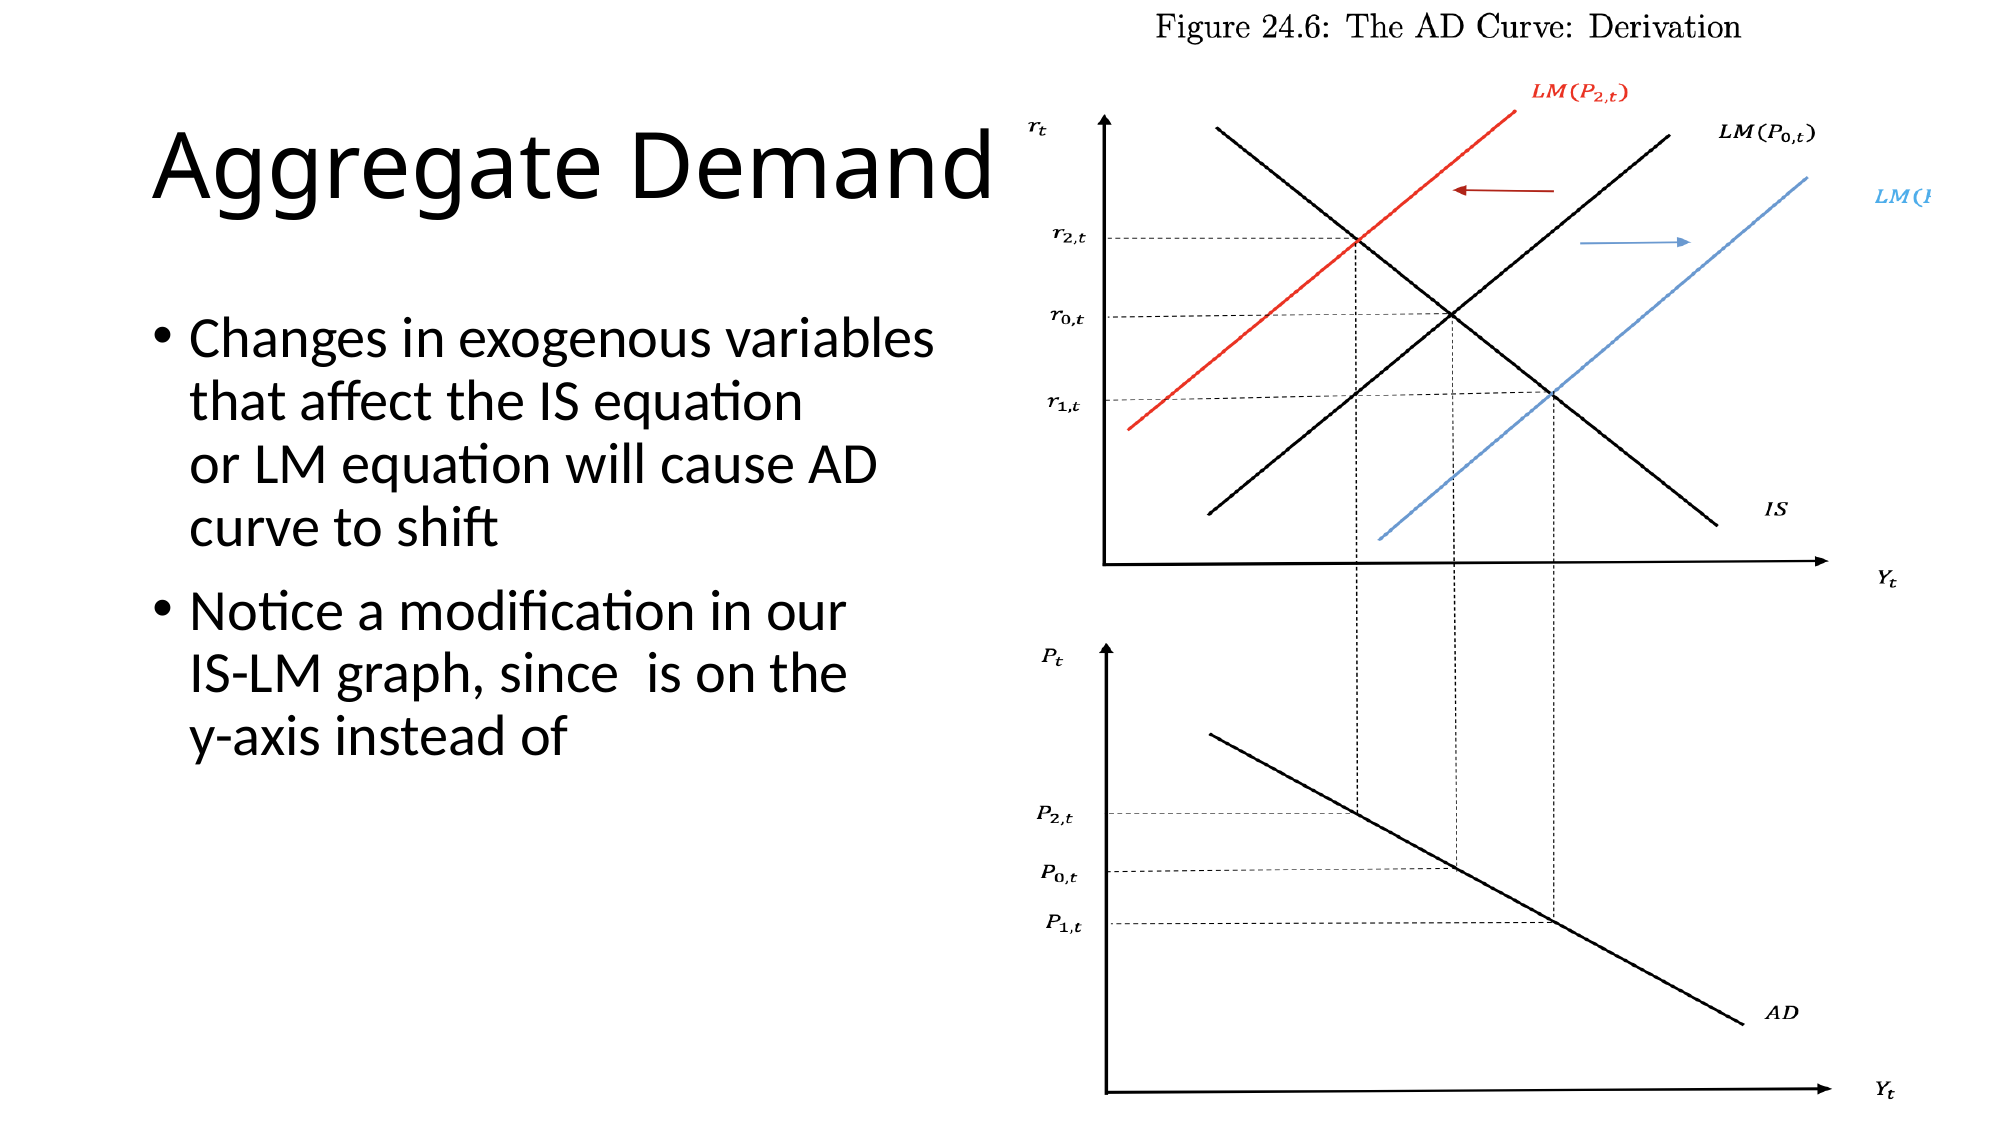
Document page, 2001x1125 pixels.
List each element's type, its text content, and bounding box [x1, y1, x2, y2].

title Aggregate Demand [137, 59, 999, 278]
picture [999, 0, 1931, 1125]
